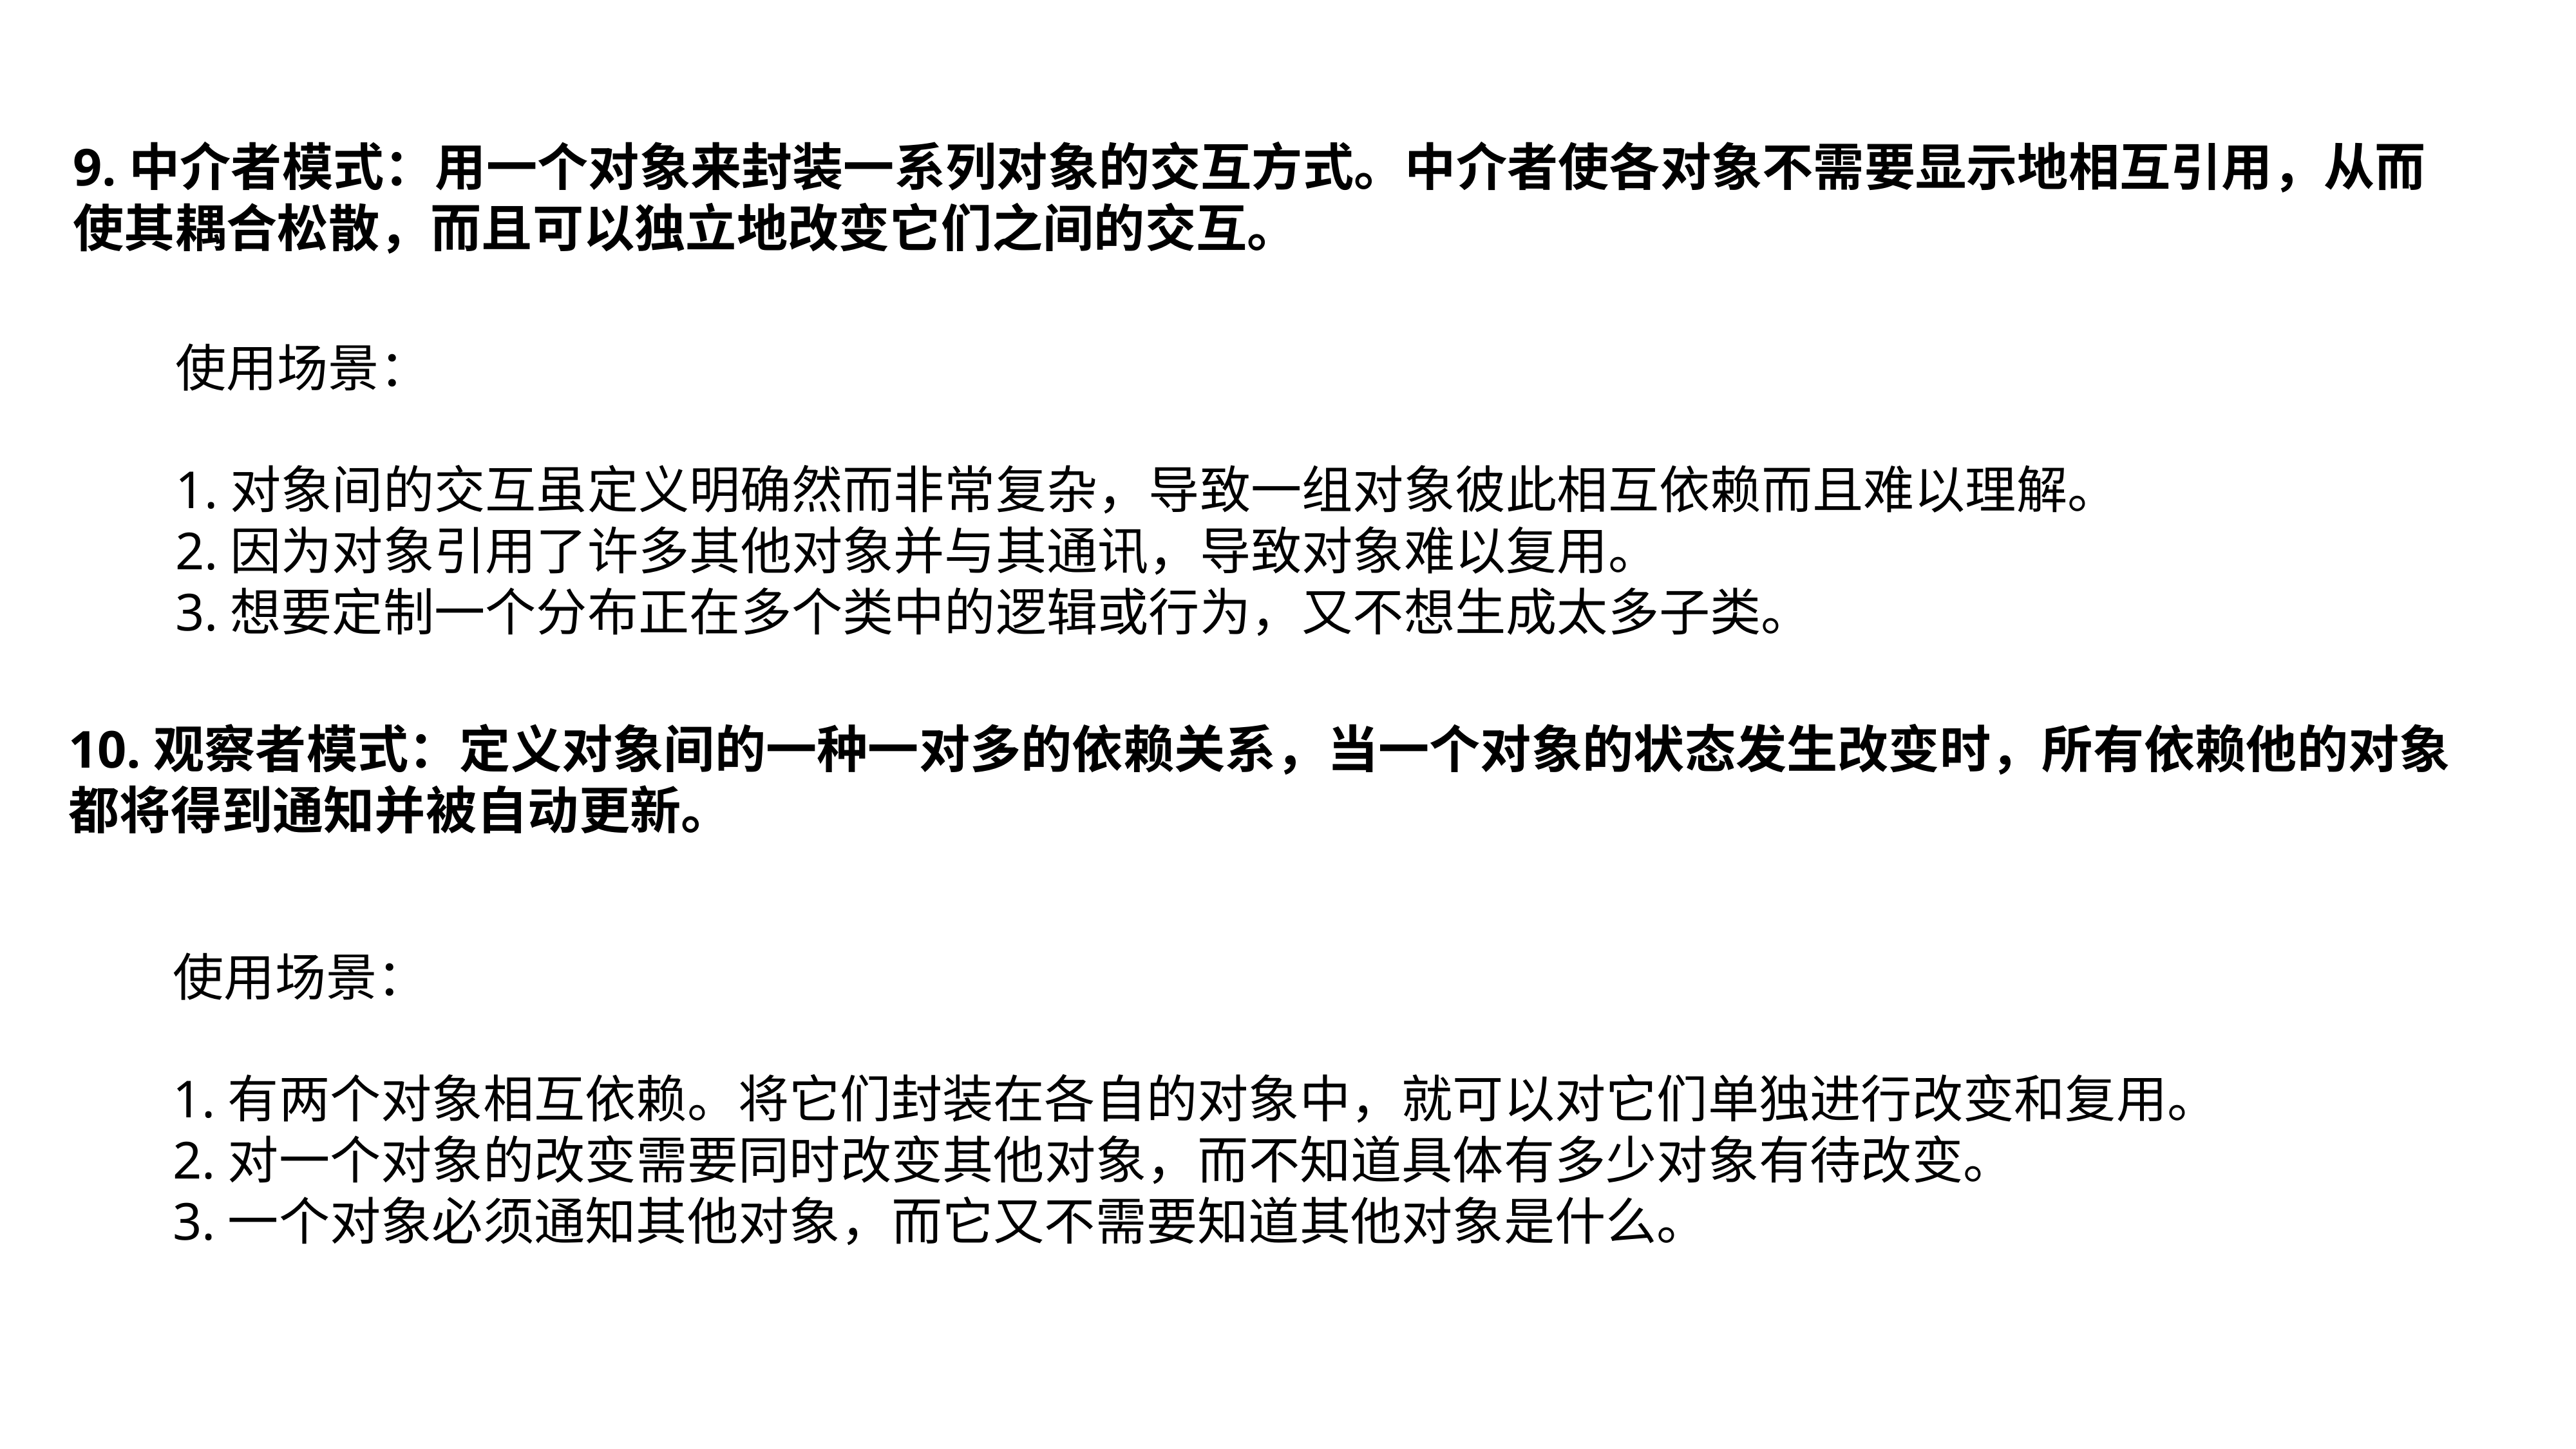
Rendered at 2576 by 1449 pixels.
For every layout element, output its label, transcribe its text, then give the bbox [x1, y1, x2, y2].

text_box 使用场景： 1.对象间的交互虽定义明确然而非常复杂，导致一组对象彼此相互依赖而且难以理解。 2.因为对象引用了许多其他对象并与其通讯，导致对象难以复用。 3.想要定制一个分布正在多个类中的逻辑或行为，又不想生成太多子类。 [169, 330, 2124, 647]
text_box 10.观察者模式：定义对象间的一种一对多的依赖关系，当一个对象的状态发生改变时，所有依赖他的对象都将得到通知并被自动更新。 [63, 712, 2475, 845]
text_box 使用场景： 1.有两个对象相互依赖。将它们封装在各自的对象中，就可以对它们单独进行改变和复用。 2.对一个对象的改变需要同时改变其他对象，而不知道具体有多少对象有待改变。 3.一个对象必须通知其他对象，而它又不需要知道其他对象是什么。 [167, 939, 2224, 1256]
text_box 9.中介者模式：用一个对象来封装一系列对象的交互方式。中介者使各对象不需要显示地相互引用，从而使其耦合松散，而且可以独立地改变它们之间的交互。 [68, 129, 2479, 263]
